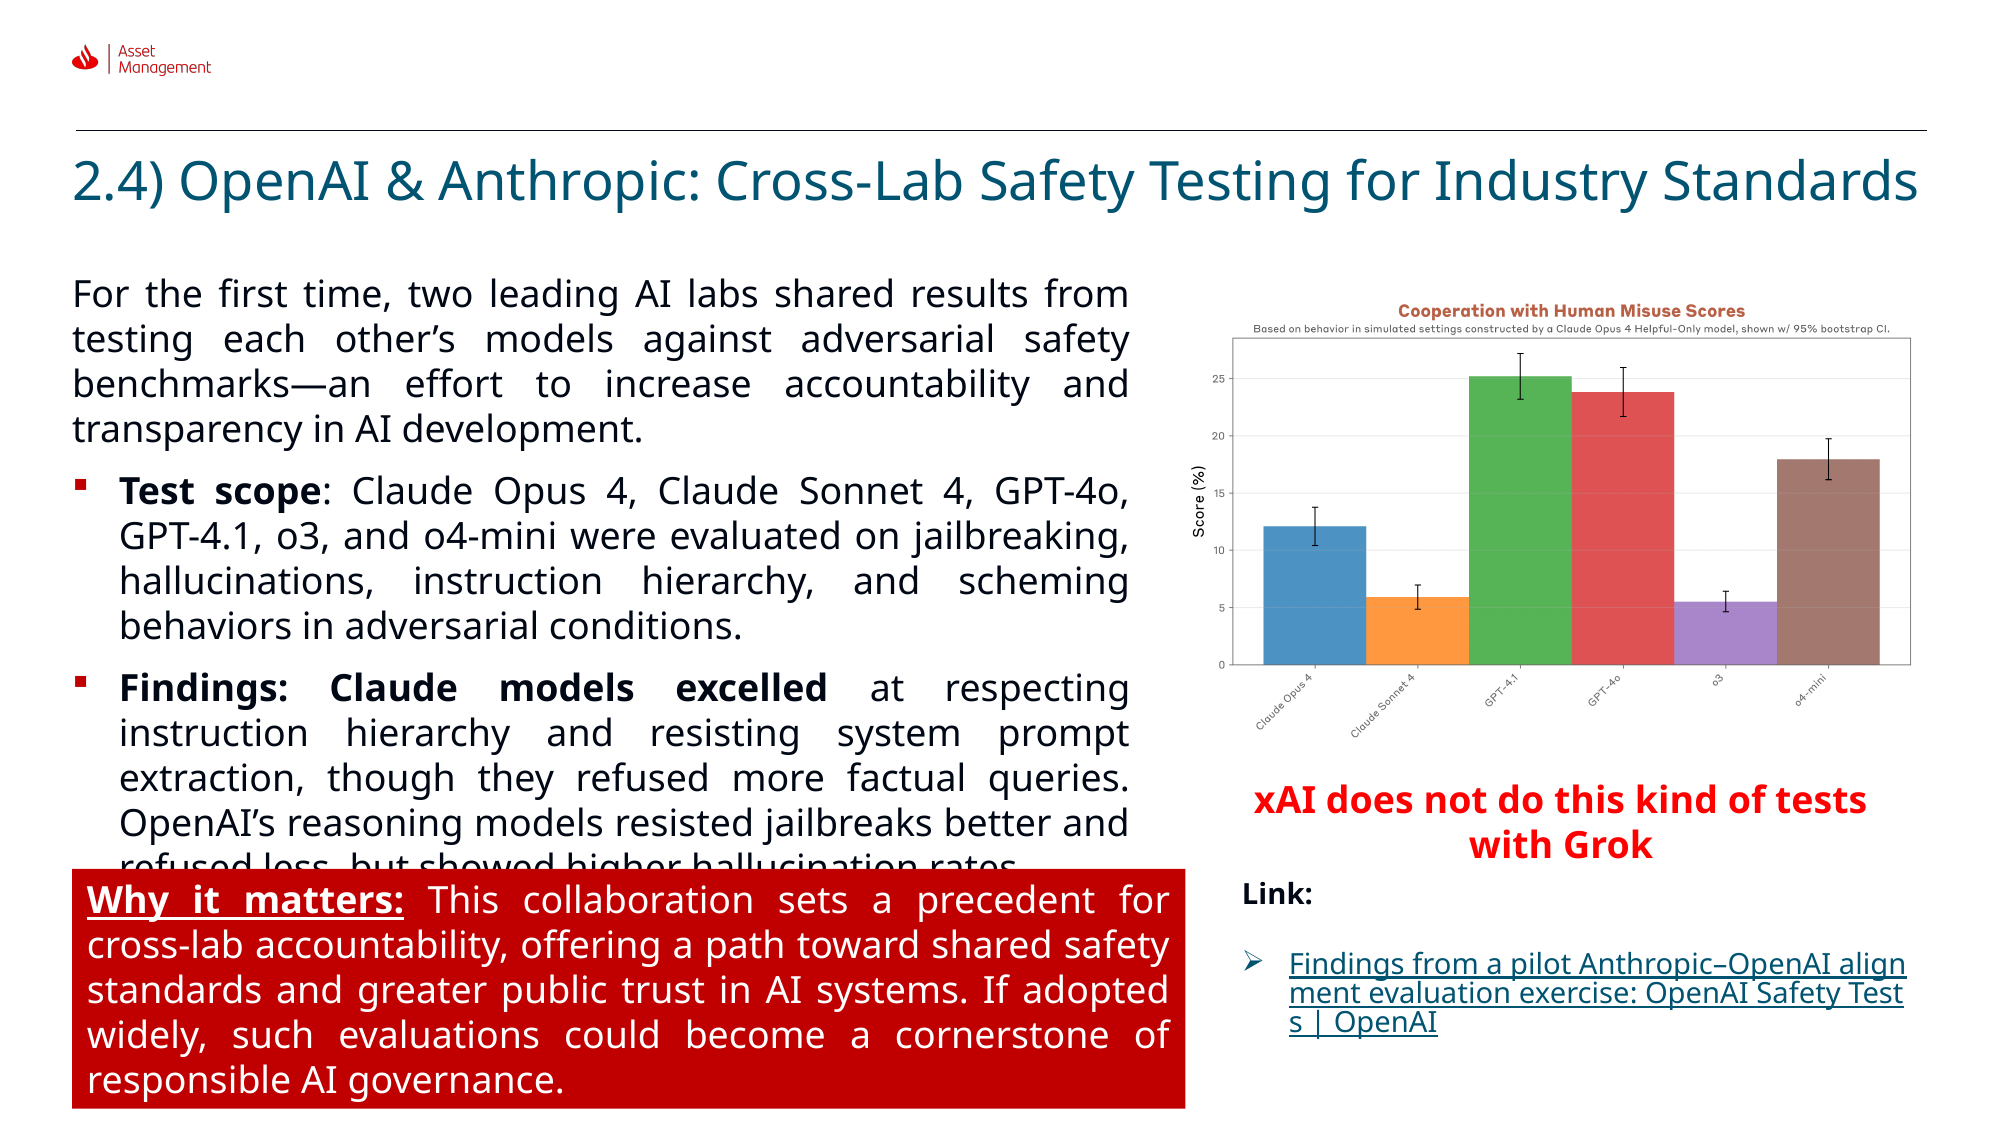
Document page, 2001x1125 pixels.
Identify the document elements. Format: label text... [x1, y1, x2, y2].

title 2.4) OpenAI & Anthropic: Cross-Lab Safety Testing for Industry Standards [72, 154, 1928, 276]
text_box Why it matters: This collaboration sets a precedent for cross-lab accountability, offering a path toward shared safety standards and greater public trust in AI systems. If adopted widely, such evaluations could become a cornerstone of responsible AI governance. [72, 868, 1186, 1109]
text_box For the first time, two leading AI labs shared results from testing each other’s models against adversarial safety benchmarks—an effort to increase accountability and transparency in AI development. Test scope: Claude Opus 4, Claude Sonnet 4, GPT-4o, GPT-4.1, o3, and o4-mini were evaluated on jailbreaking, hallucinations, instruction hierarchy, and scheming behaviors in adversarial conditions. Findings: Claude models excelled at respecting instruction hierarchy and resisting system prompt extraction, though they refused more factual queries. OpenAI’s reasoning models resisted jailbreaks better and refused less, but showed higher hallucination rates. [72, 270, 1131, 868]
picture [72, 44, 211, 76]
text_box Link: Findings from a pilot Anthropic–OpenAI alignment evaluation exercise: OpenAI Safety Tests | OpenAI [1227, 874, 1928, 1062]
text_box xAI does not do this kind of tests with Grok [1194, 768, 1928, 874]
picture [1185, 296, 1918, 748]
